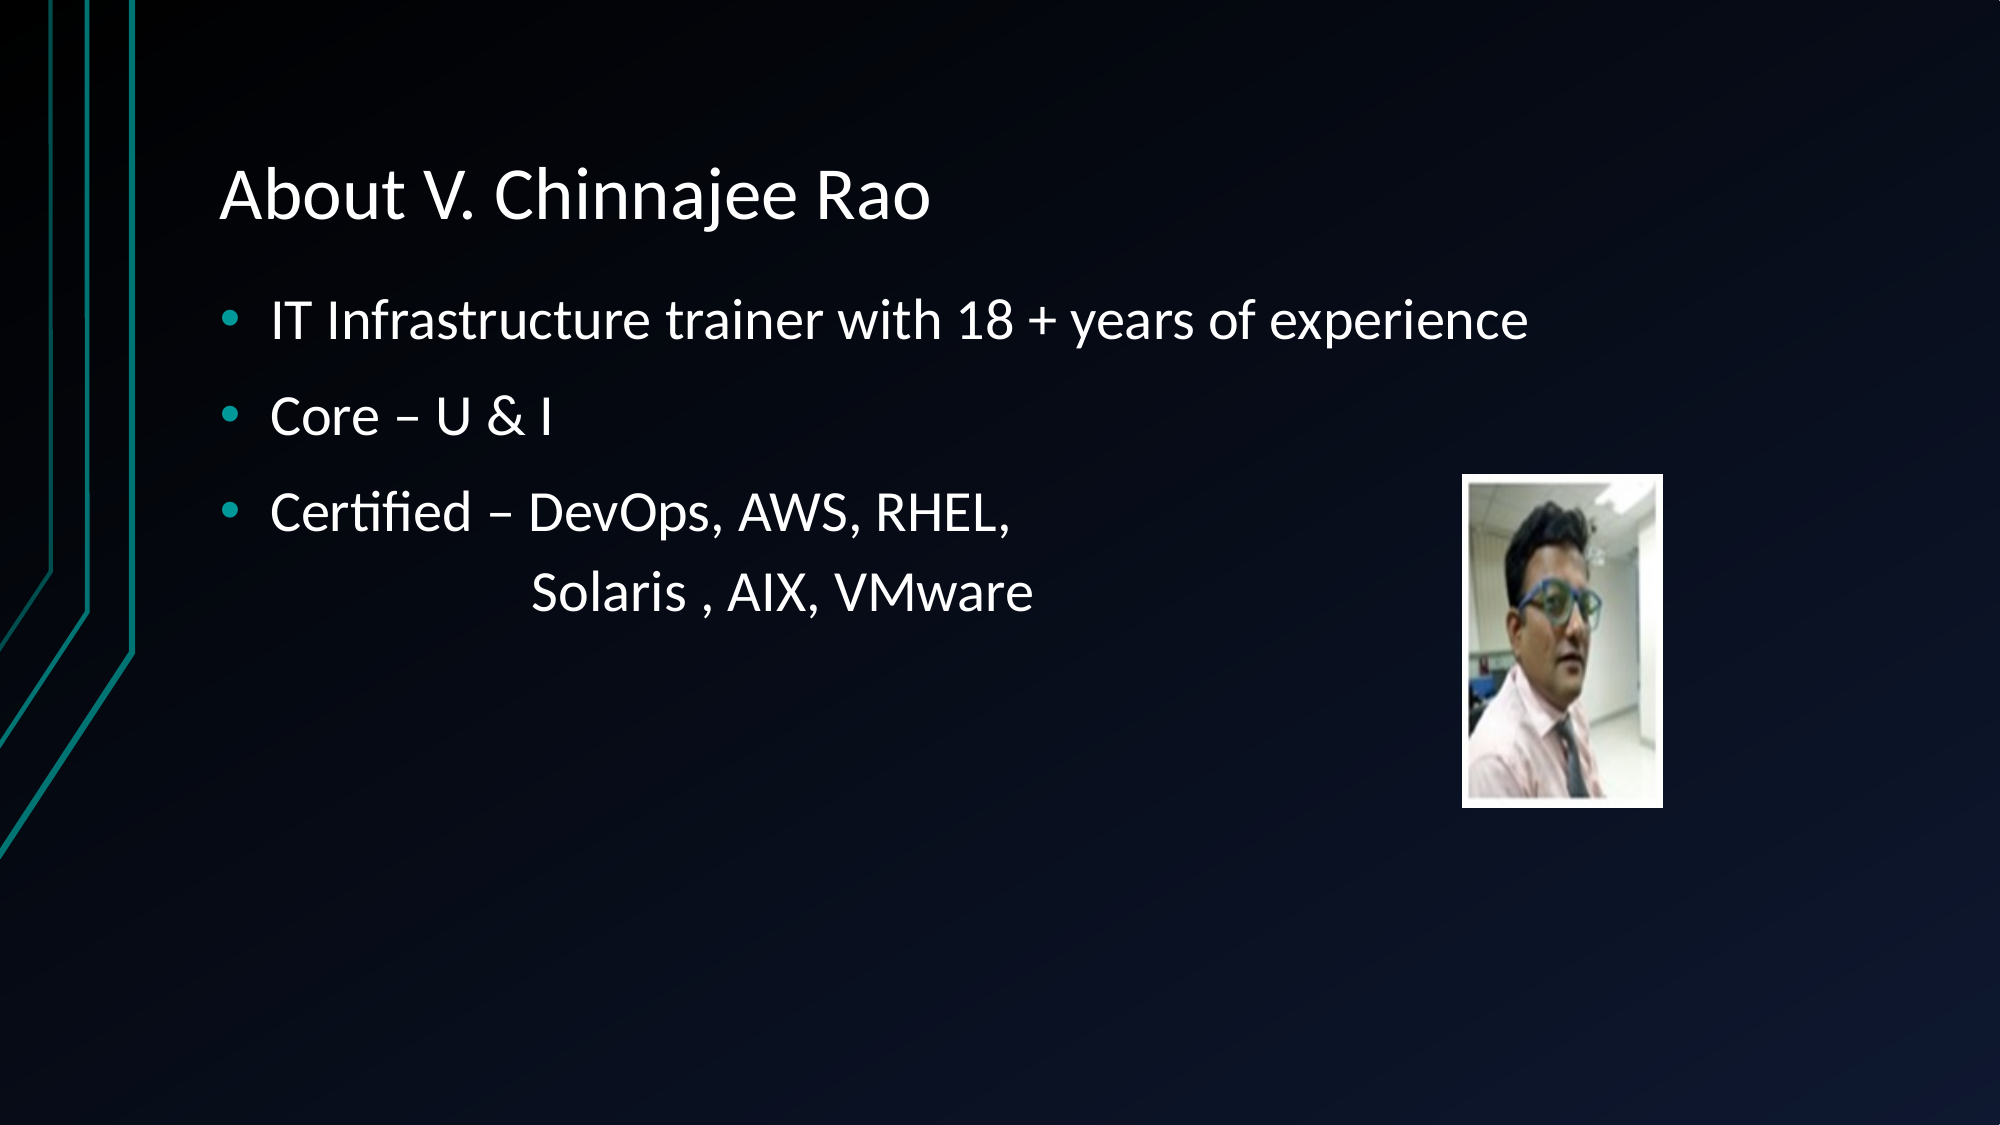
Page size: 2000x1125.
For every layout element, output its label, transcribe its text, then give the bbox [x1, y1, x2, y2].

list IT Infrastructure trainer with 18 + years of experience Core – U & I Certified – DevOps, AWS, RHEL, Solaris , AIX, VMware [199, 279, 1900, 1012]
title About V. Chinnajee Rao [199, 45, 1900, 246]
picture [1461, 474, 1663, 808]
